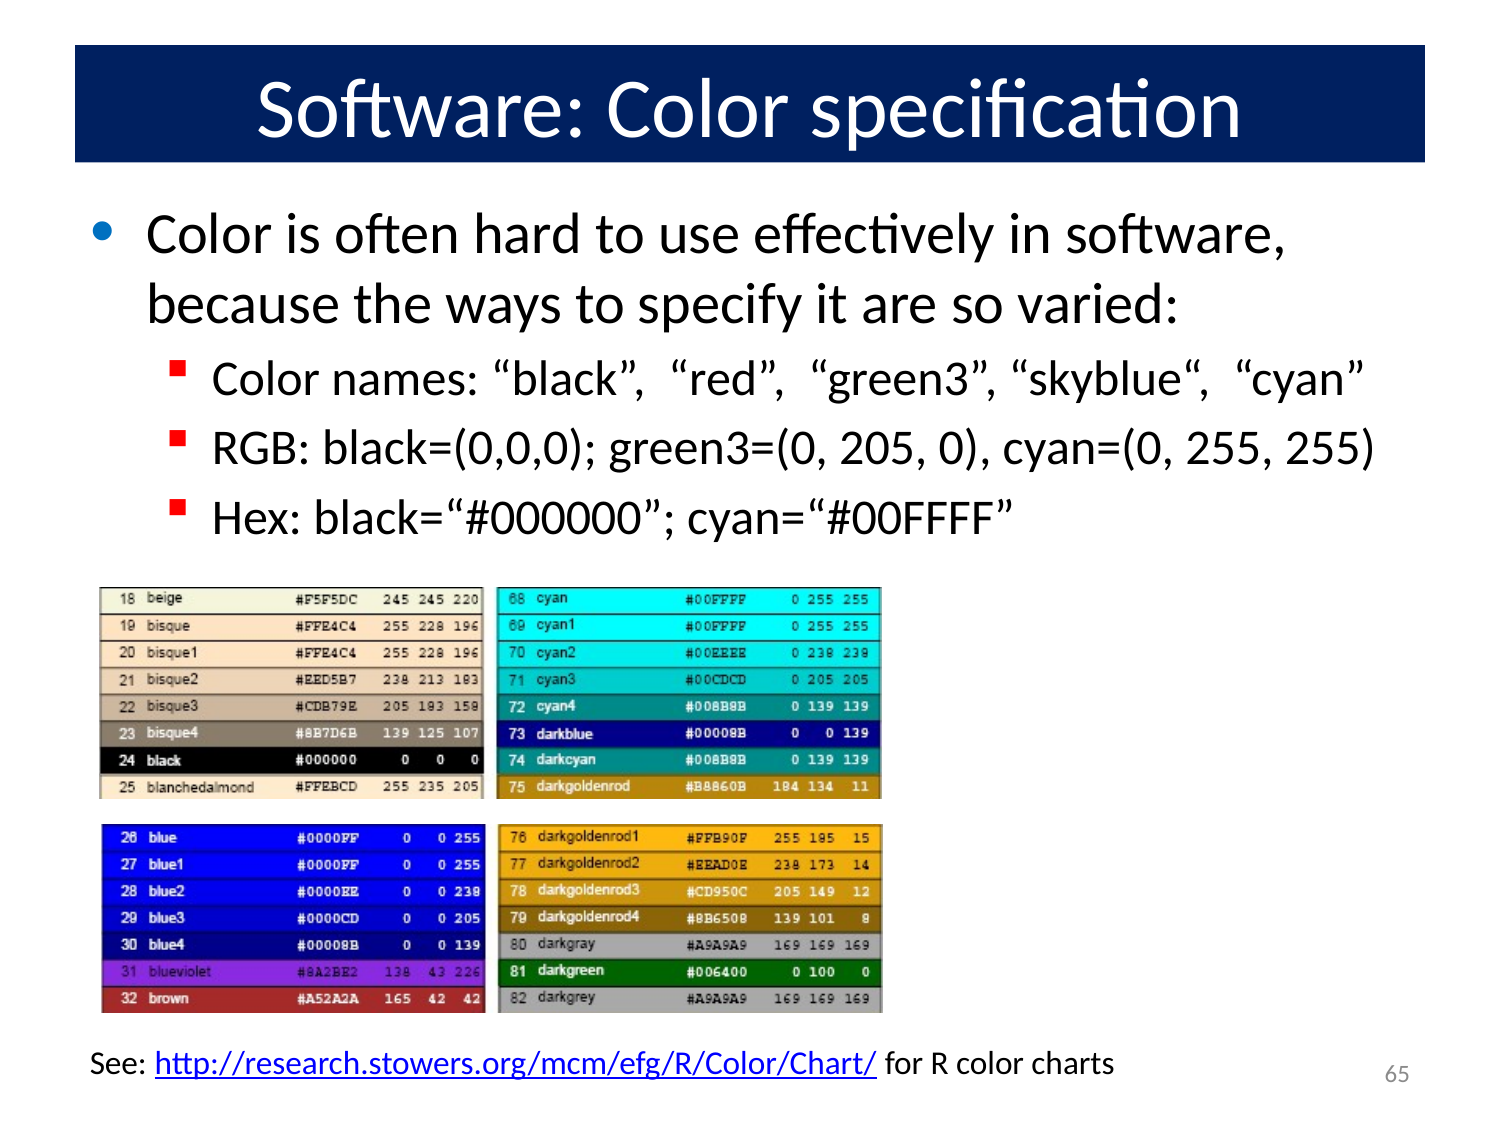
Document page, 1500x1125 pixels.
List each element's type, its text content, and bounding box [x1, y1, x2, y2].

title Software: Color specification [75, 45, 1425, 163]
text_box See: http://research.stowers.org/mcm/efg/R/Color/Chart/ for R color charts [75, 1034, 1300, 1089]
picture [101, 824, 883, 1013]
list Color is often hard to use effectively in software, because the ways to specify it are so varied: Color names: “black”, “red”, “green3”, “skyblue“, “cyan” RGB: black=(0,0,0); green3=(0, 205, 0), cyan=(0, 255, 255) Hex: black=“#000000”; cyan=“#00FFFF” [75, 187, 1425, 563]
picture [99, 587, 882, 799]
slide_number 65 [1074, 1042, 1425, 1103]
